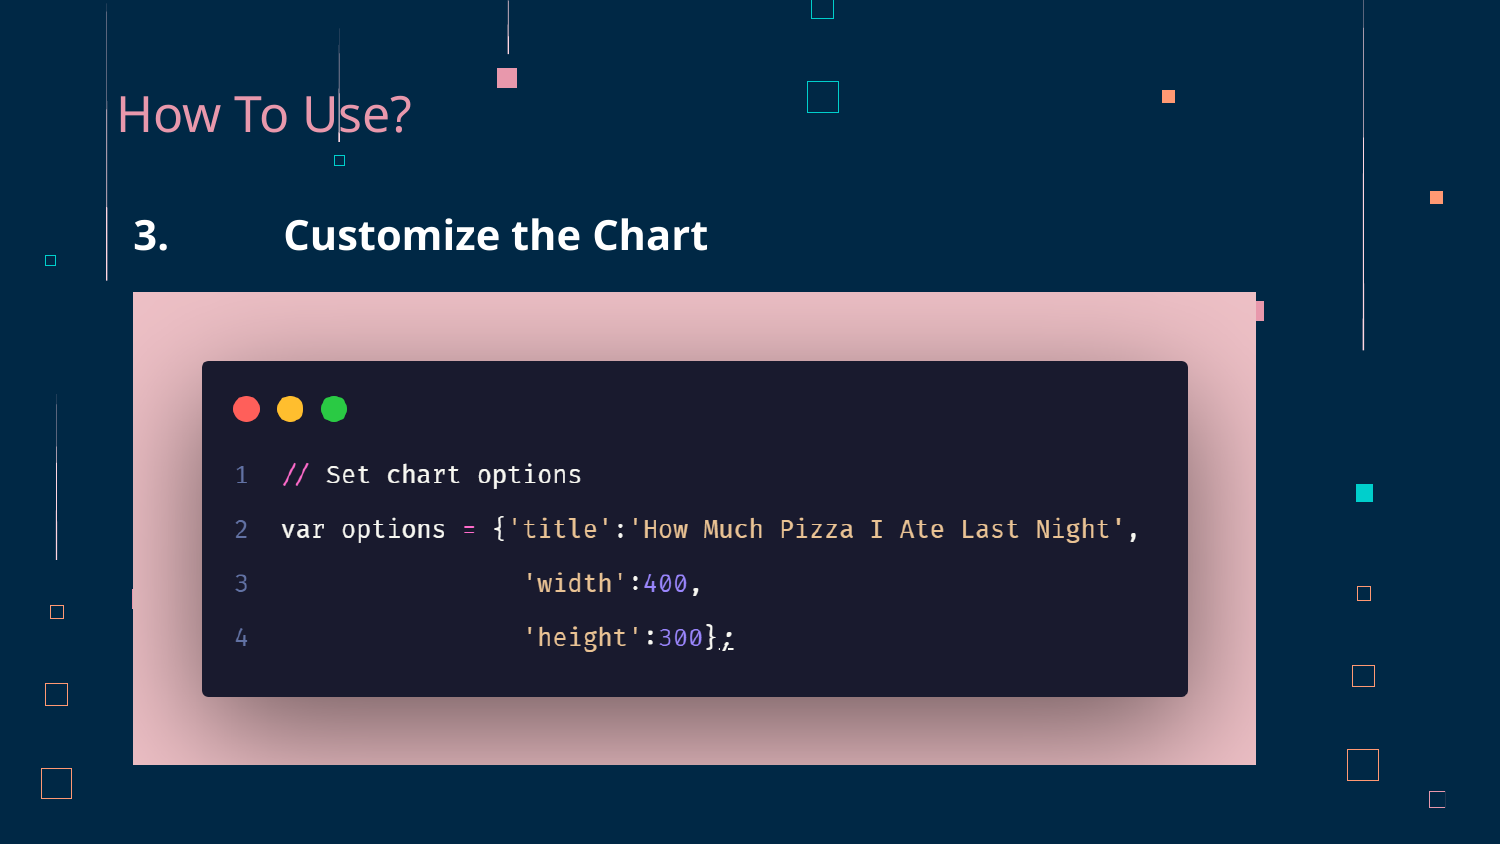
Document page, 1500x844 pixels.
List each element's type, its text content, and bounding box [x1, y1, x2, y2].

picture [133, 292, 1256, 765]
text_box 3. Customize the Chart [118, 193, 935, 274]
title How To Use? [101, 67, 853, 163]
